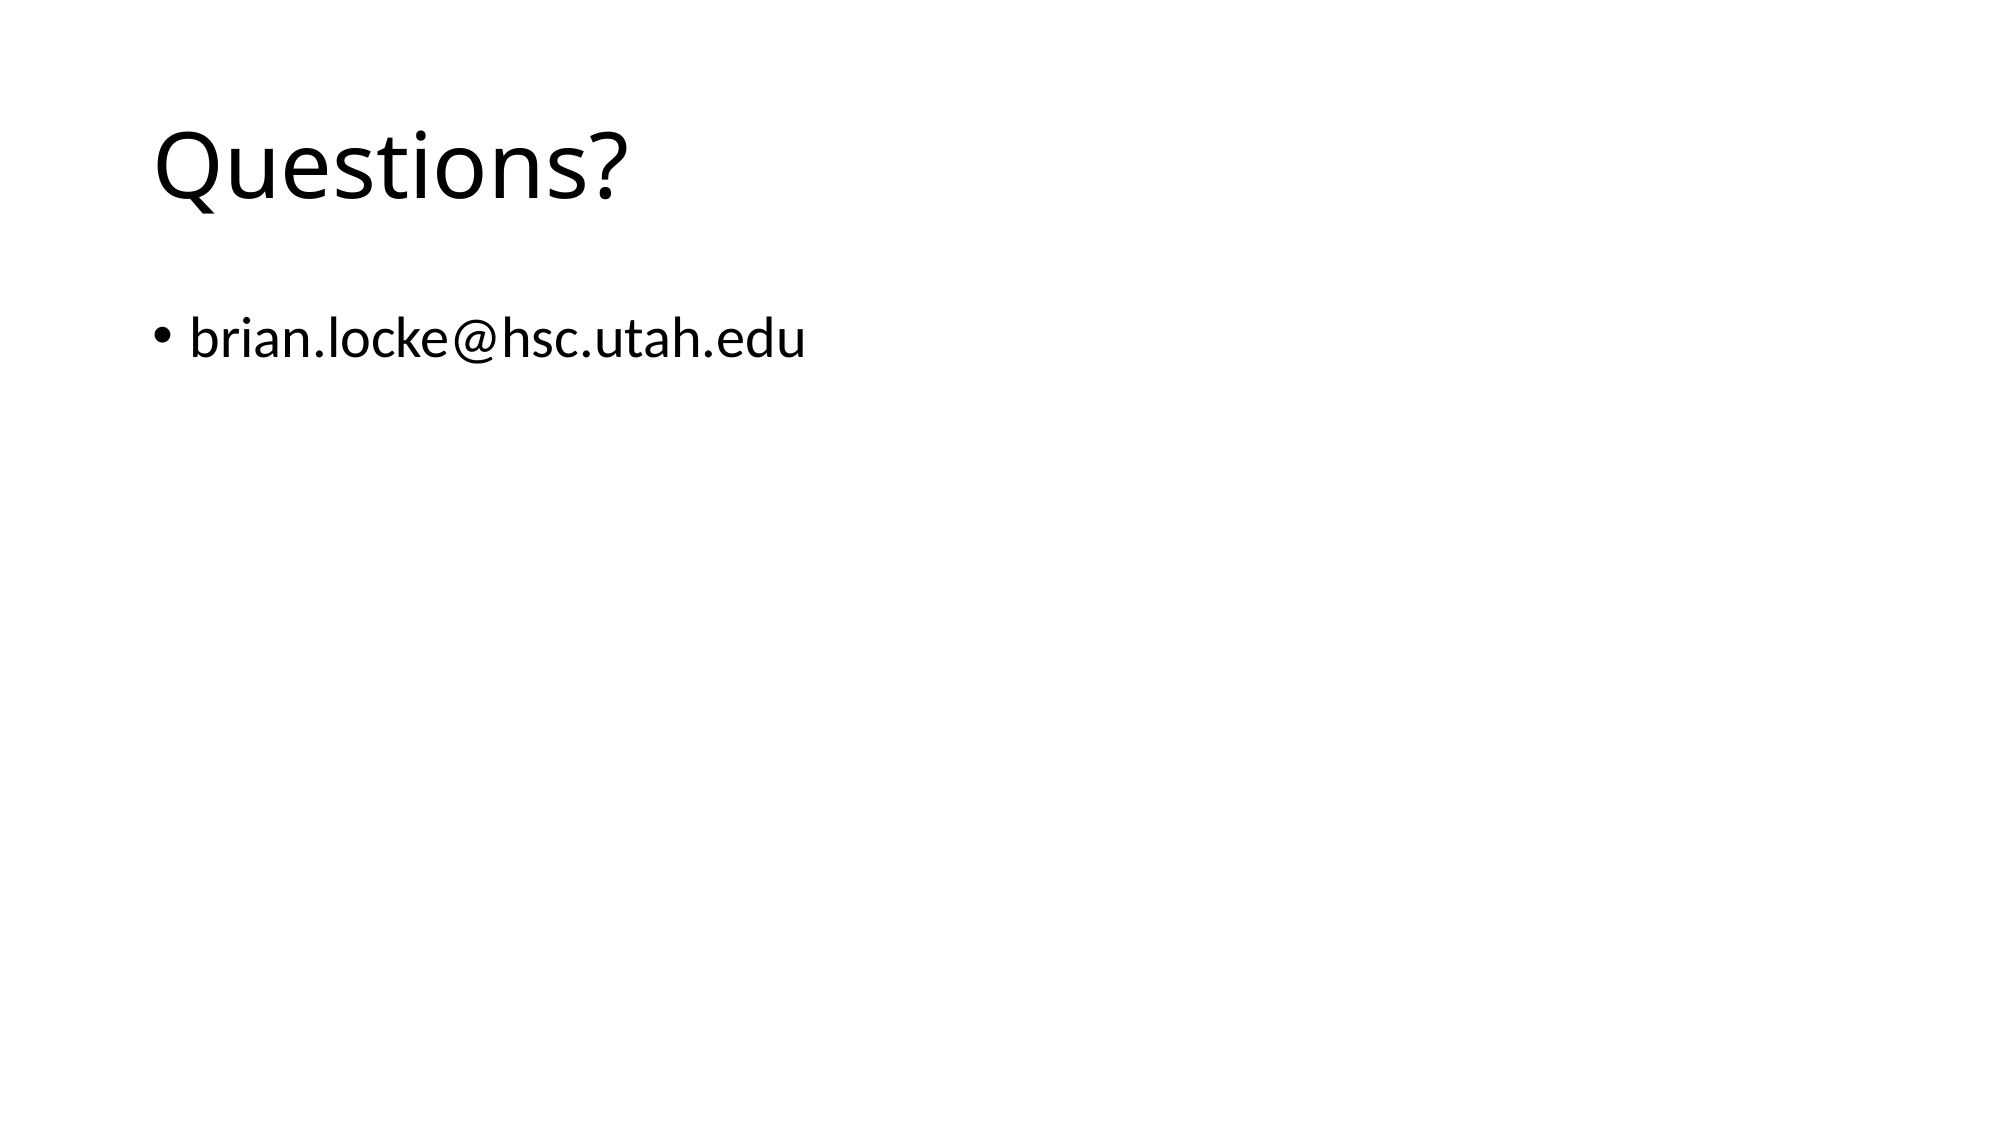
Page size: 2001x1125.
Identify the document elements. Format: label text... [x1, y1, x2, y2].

list brian.locke@hsc.utah.edu [137, 299, 1863, 1014]
title Questions? [137, 59, 1863, 278]
